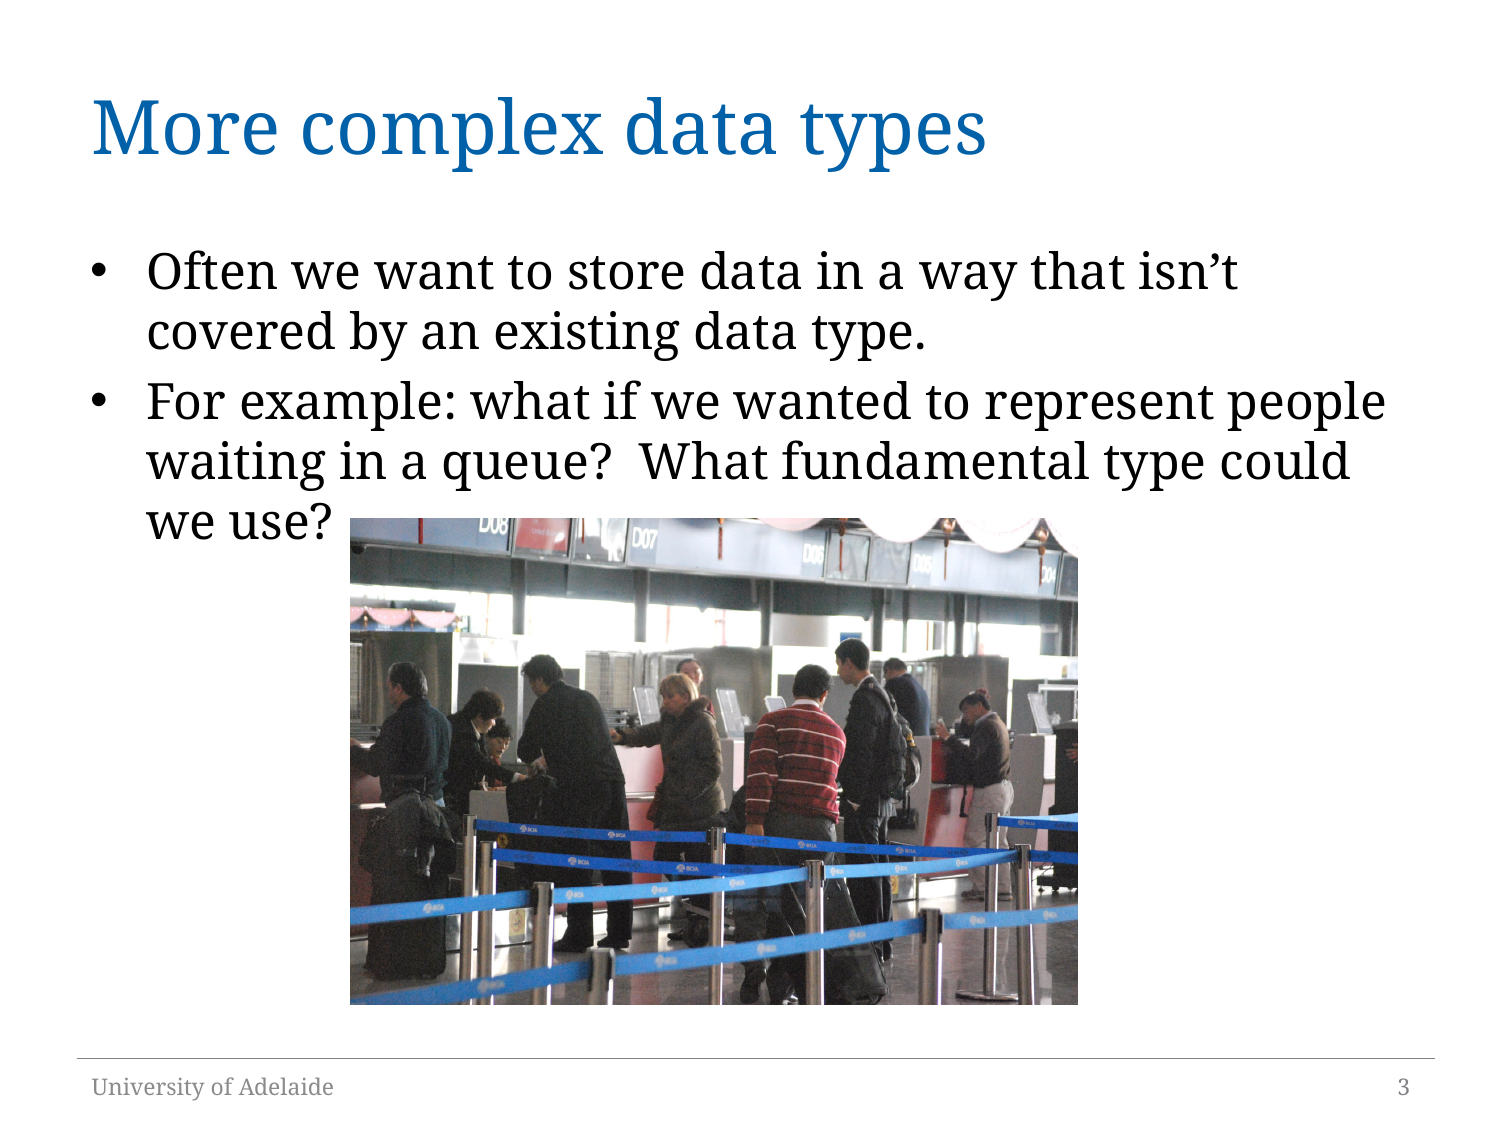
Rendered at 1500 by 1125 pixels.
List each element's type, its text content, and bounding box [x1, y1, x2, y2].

title More complex data types [76, 54, 1427, 194]
picture [349, 518, 1078, 1006]
footer University of Adelaide [76, 1057, 552, 1118]
list Often we want to store data in a way that isn’t covered by an existing data type. For example: what if we wanted to represent people waiting in a queue? What fundamental type could we use? [75, 231, 1425, 1005]
slide_number 3 [1074, 1057, 1425, 1118]
